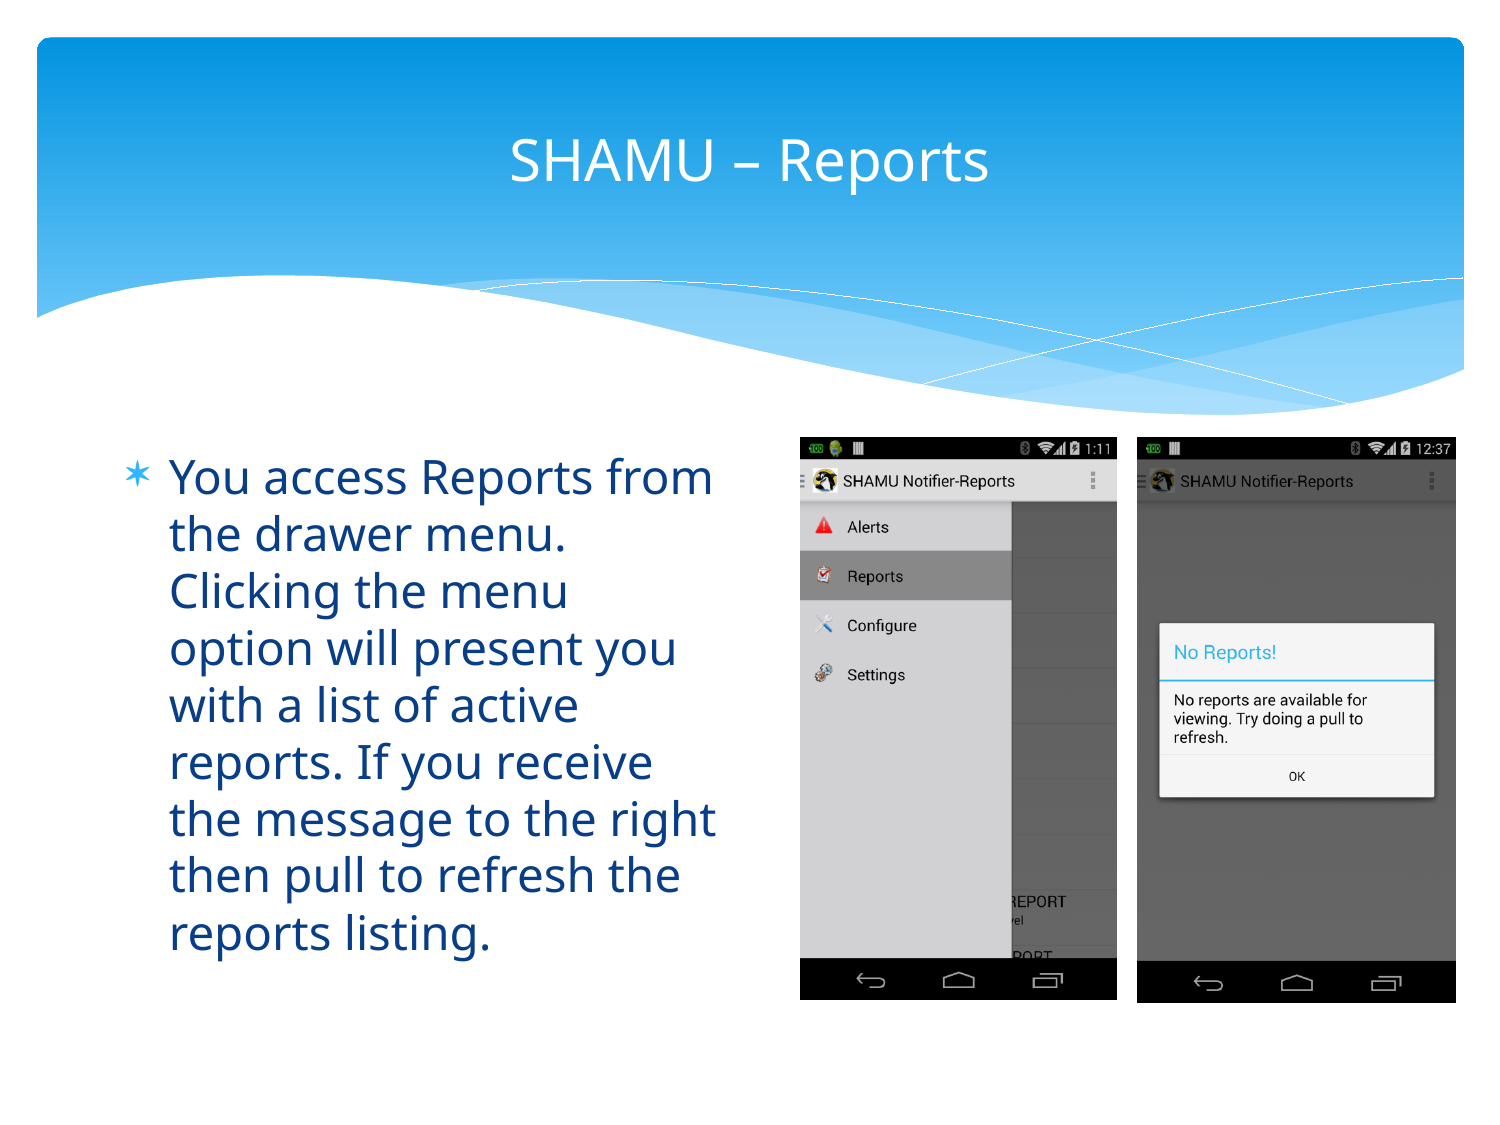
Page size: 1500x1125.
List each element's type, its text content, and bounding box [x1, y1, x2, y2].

picture [799, 437, 1117, 1001]
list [1137, 437, 1456, 1004]
title SHAMU – Reports [75, 55, 1425, 261]
list You access Reports from the drawer menu. Clicking the menu option will present you with a list of active reports. If you receive the message to the right then pull to refresh the reports listing. [111, 439, 738, 1005]
